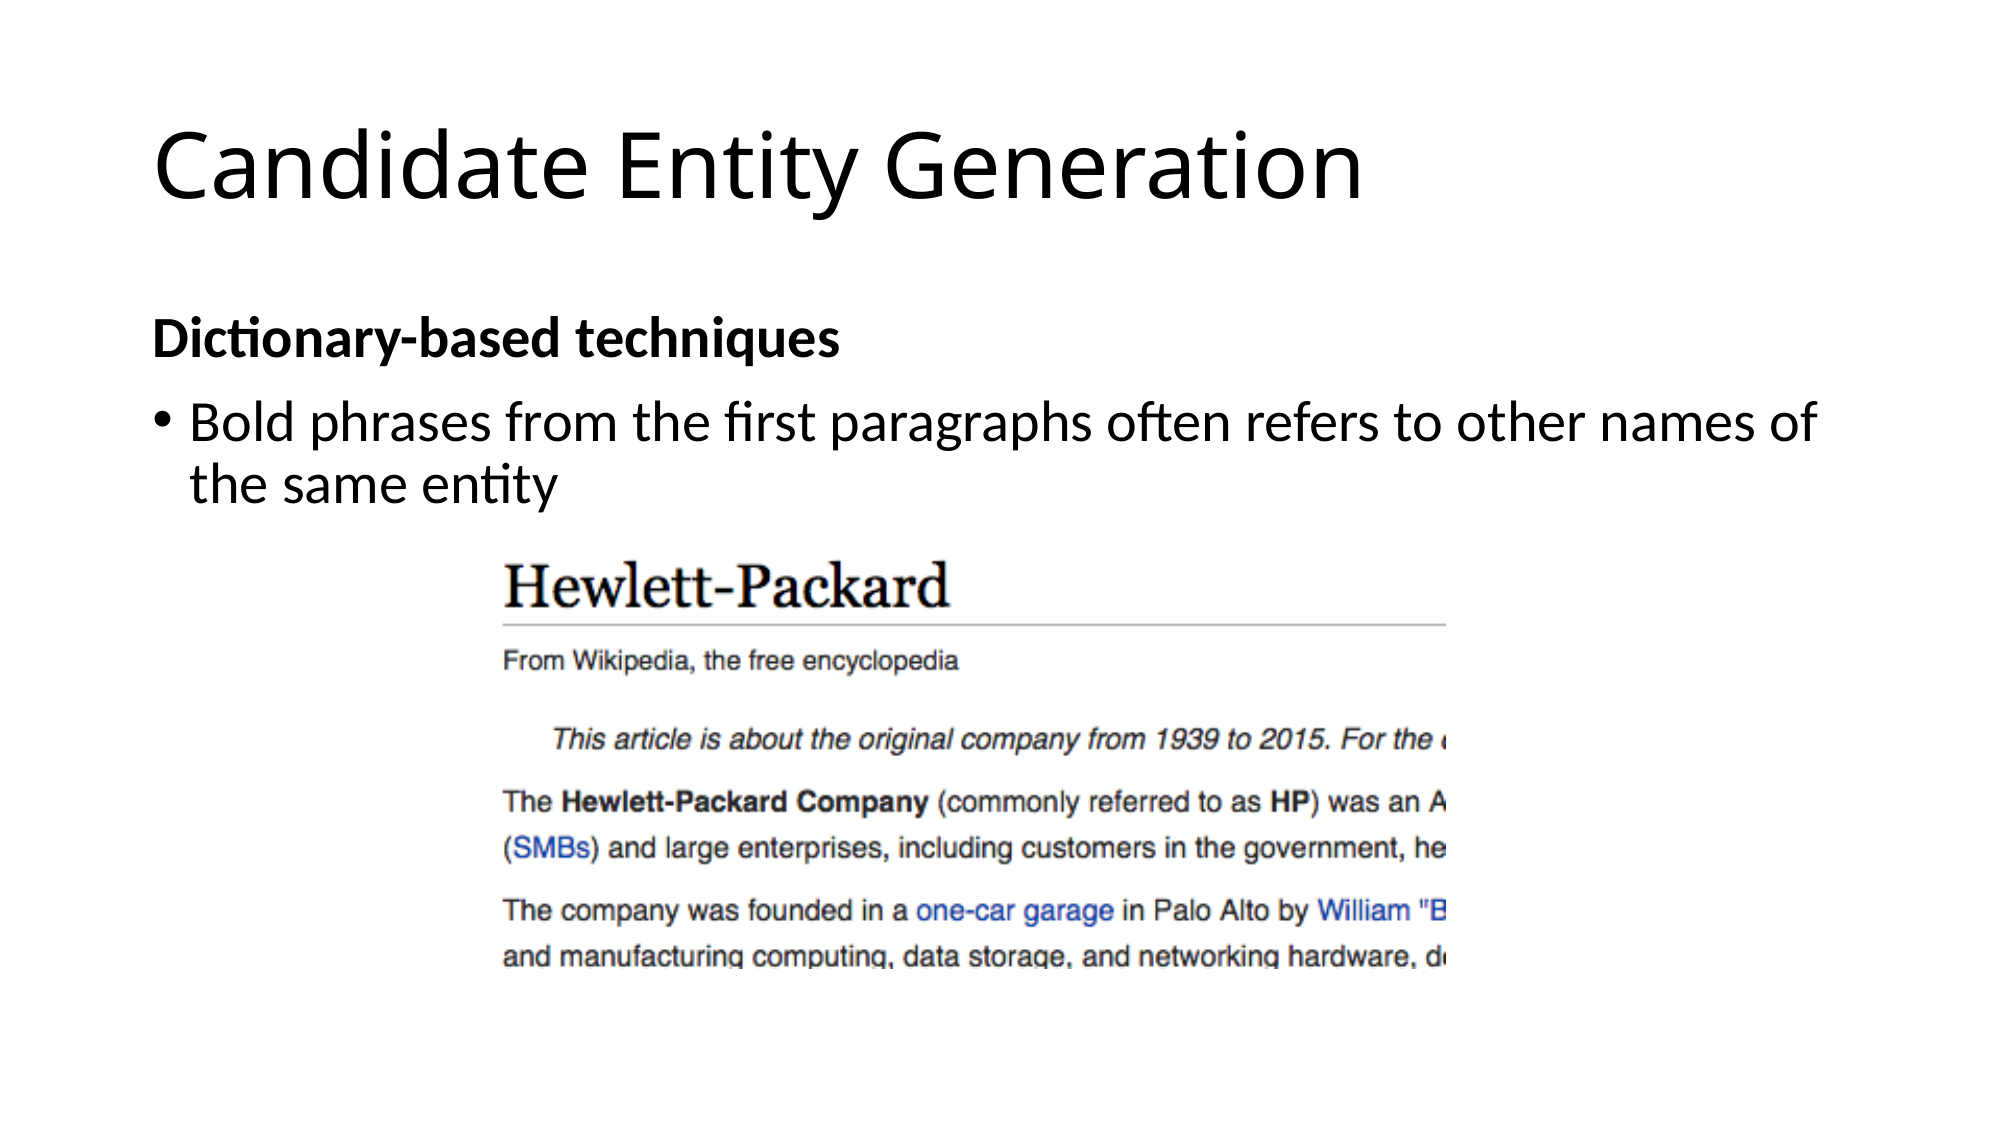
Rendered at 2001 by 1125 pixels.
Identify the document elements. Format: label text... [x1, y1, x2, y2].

picture [501, 545, 1446, 969]
title Candidate Entity Generation [137, 59, 1863, 278]
list Dictionary-based techniques Bold phrases from the first paragraphs often refers to other names of the same entity [137, 299, 1863, 1014]
